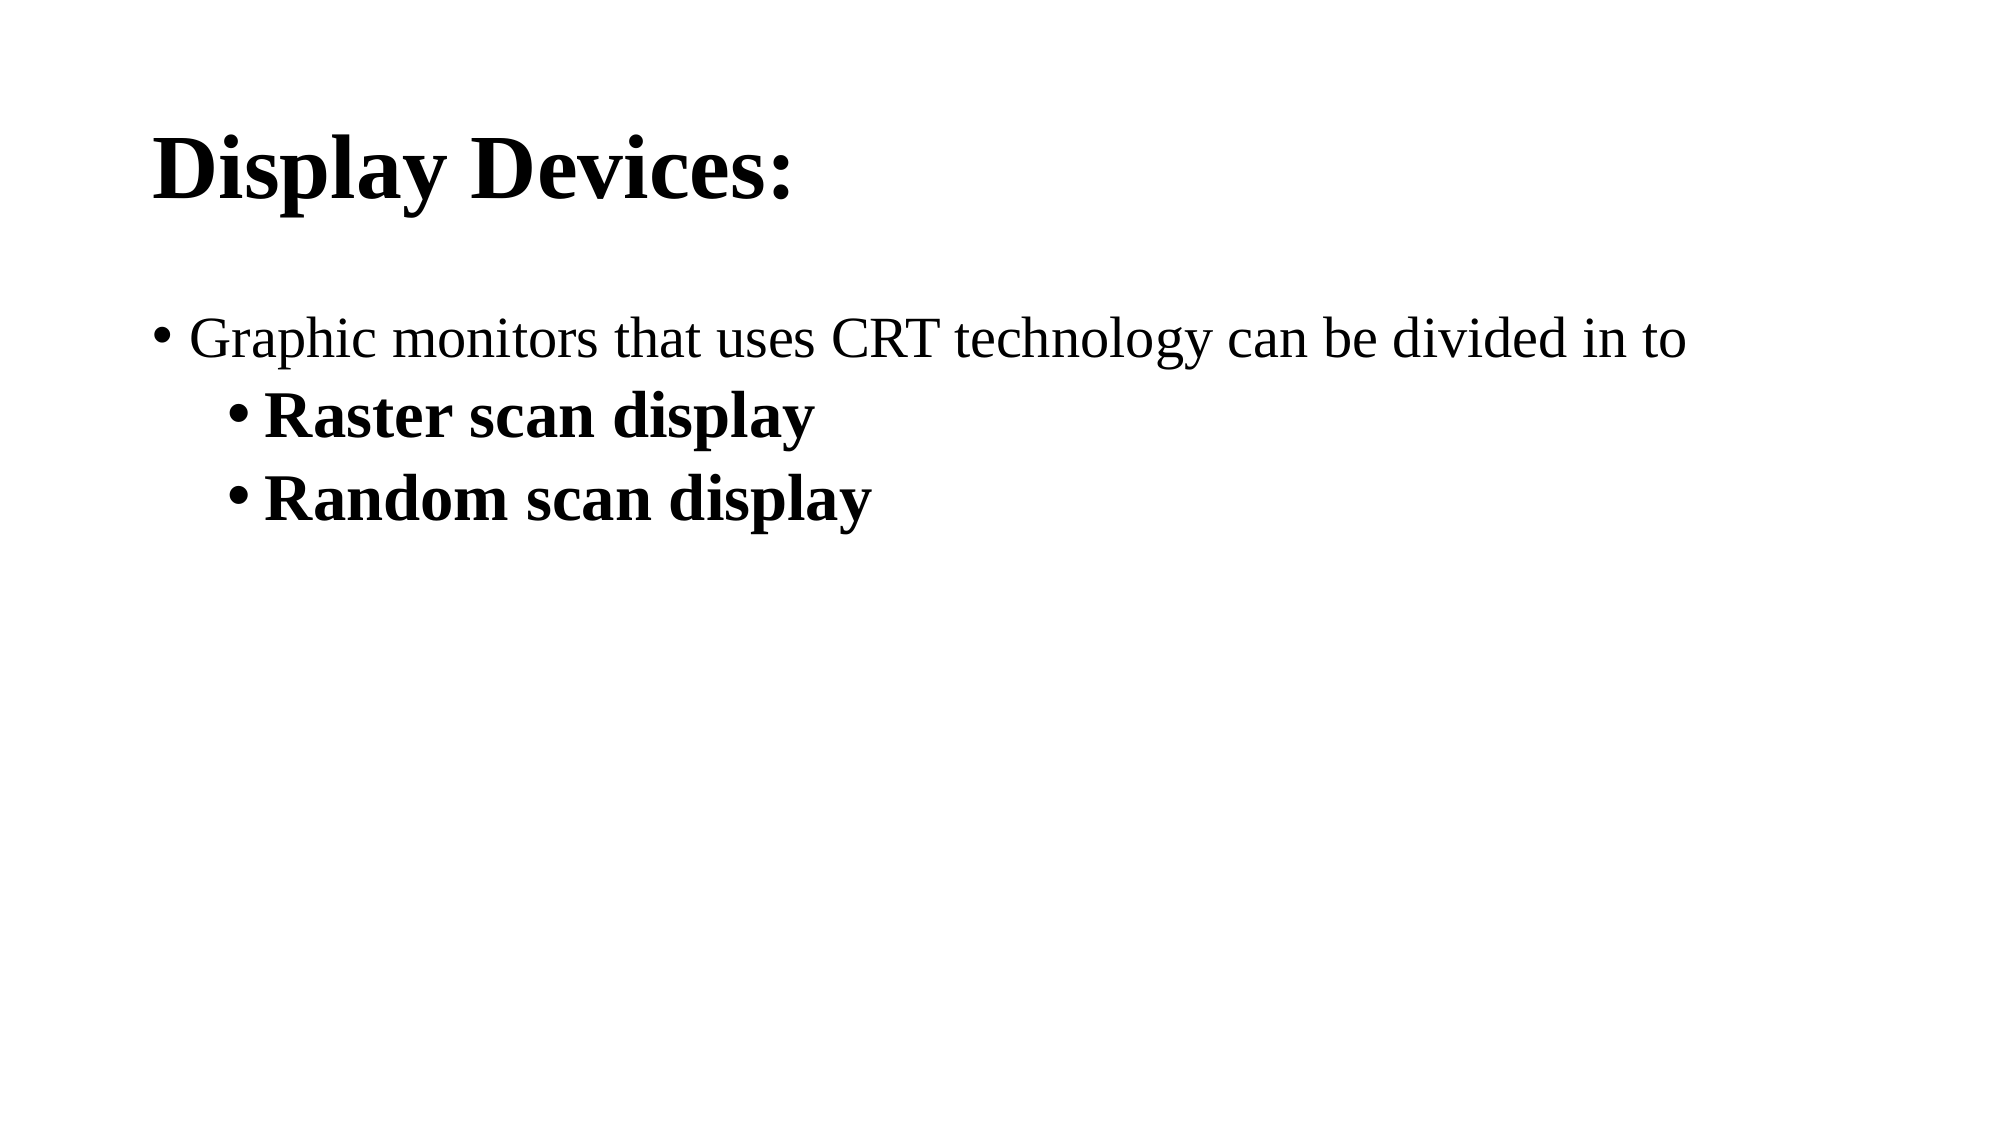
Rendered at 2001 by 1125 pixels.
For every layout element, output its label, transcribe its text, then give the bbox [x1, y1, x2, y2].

list Graphic monitors that uses CRT technology can be divided in to Raster scan display Random scan display [137, 299, 1863, 1014]
title Display Devices: [137, 59, 1863, 278]
